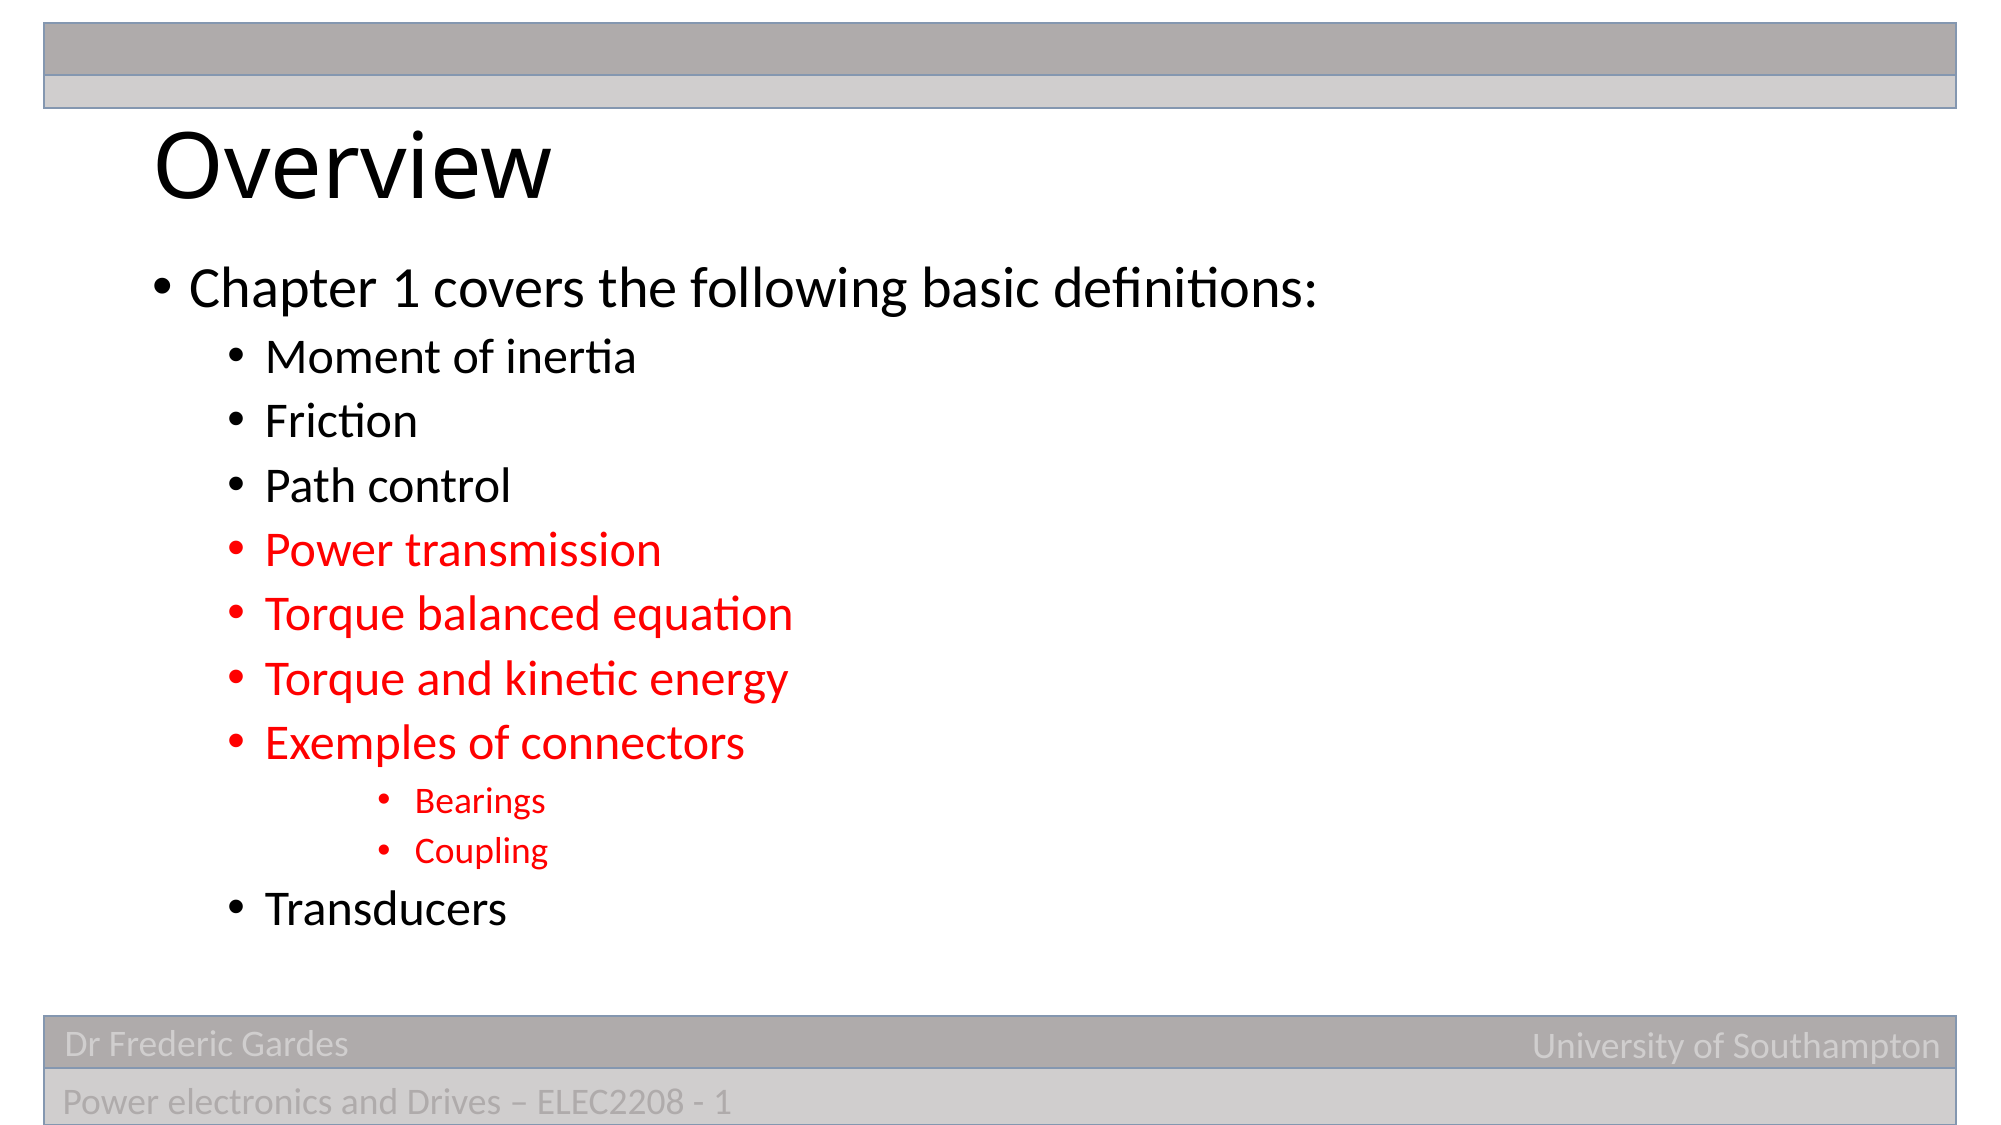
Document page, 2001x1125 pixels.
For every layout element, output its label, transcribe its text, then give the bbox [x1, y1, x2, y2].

list Chapter 1 covers the following basic definitions: Moment of inertia Friction Path control Power transmission Torque balanced equation Torque and kinetic energy Exemples of connectors Bearings Coupling Transducers [137, 278, 1863, 964]
title Overview [137, 59, 1863, 278]
